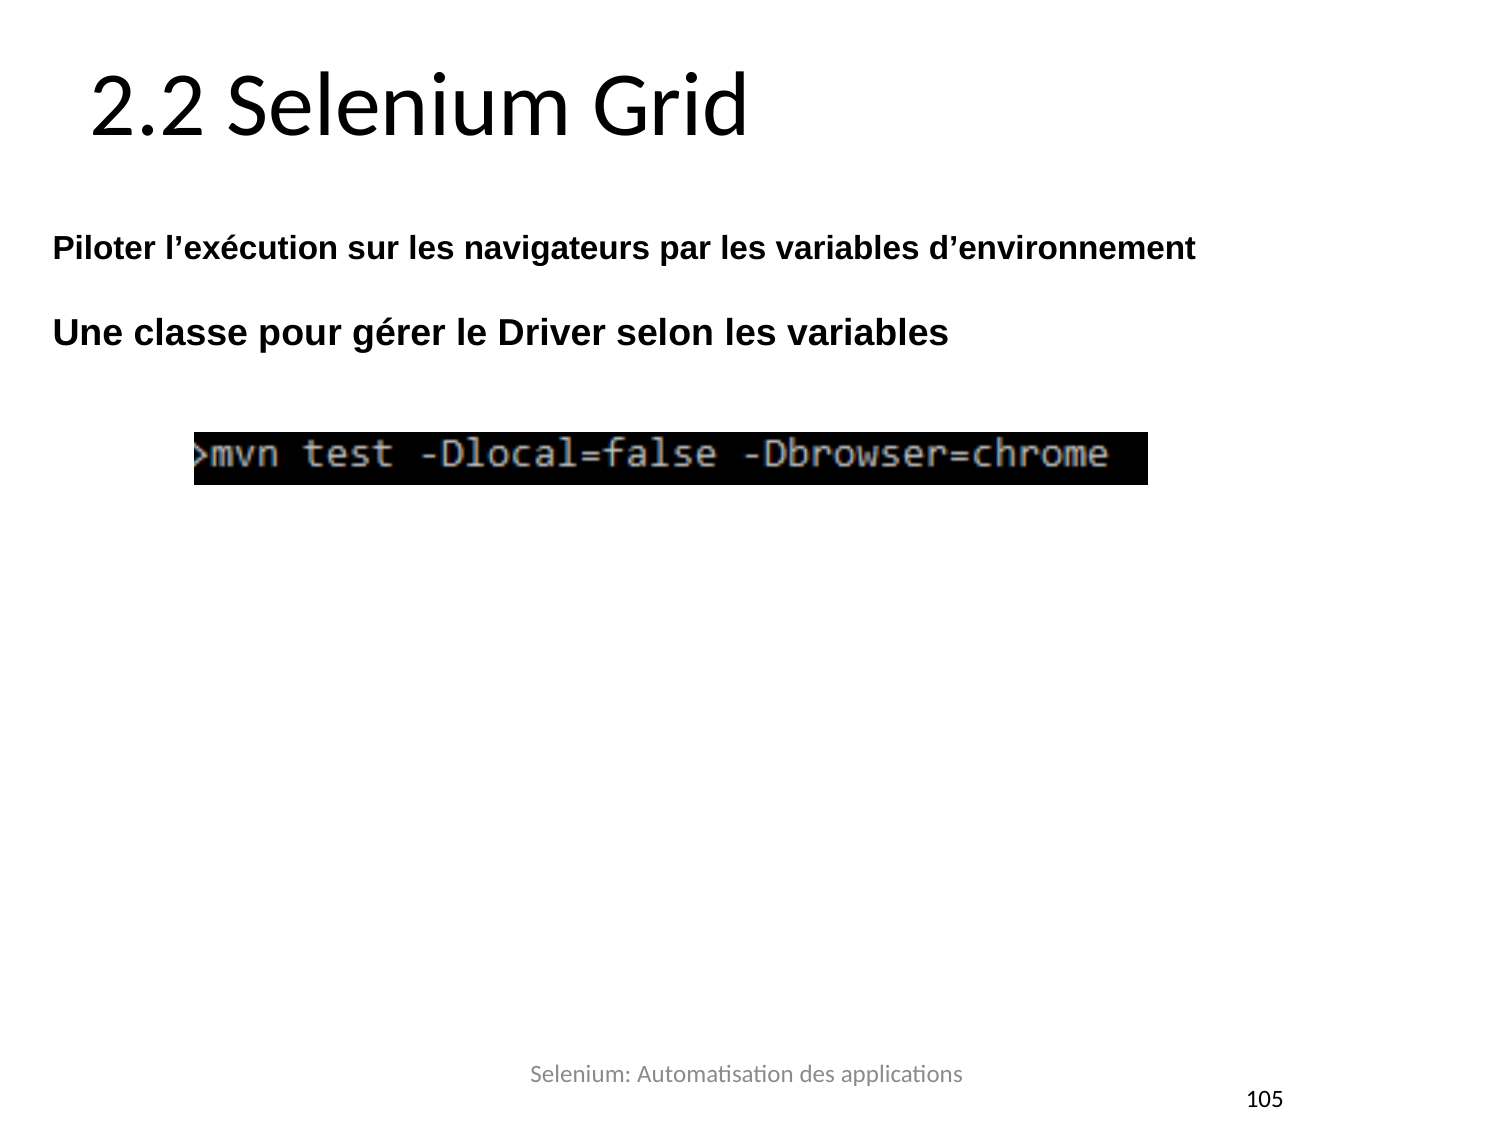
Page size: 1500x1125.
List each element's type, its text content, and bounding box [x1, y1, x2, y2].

slide_number 105 [1128, 1065, 1300, 1125]
picture [194, 432, 1148, 485]
list Piloter l’exécution sur les navigateurs par les variables d’environnement Une classe pour gérer le Driver selon les variables [37, 198, 1463, 624]
text_box 2.2 Selenium Grid [74, 36, 1425, 224]
footer Selenium: Automatisation des applications [512, 1042, 988, 1103]
